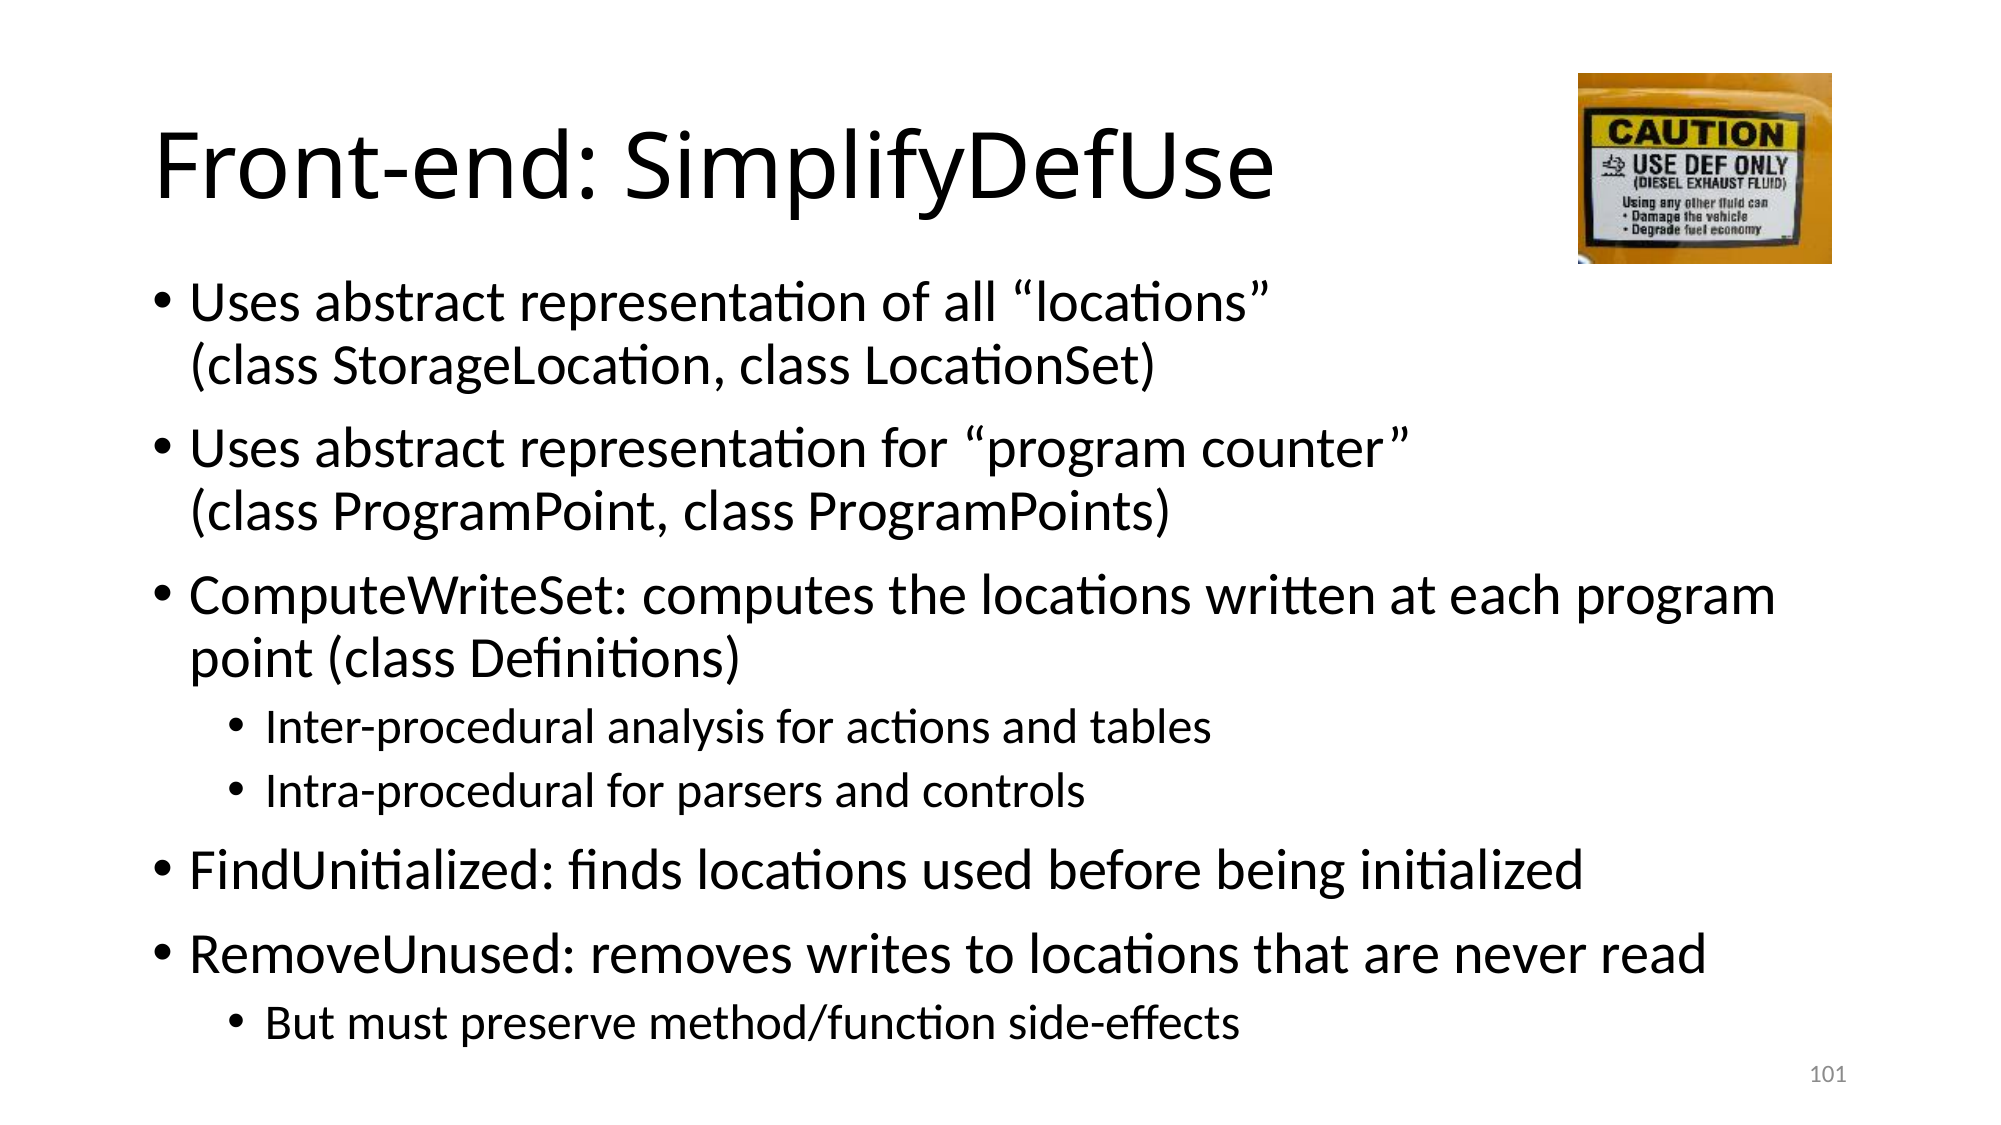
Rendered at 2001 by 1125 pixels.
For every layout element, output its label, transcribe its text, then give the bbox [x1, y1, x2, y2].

list Uses abstract representation of all “locations” (class StorageLocation, class LocationSet) Uses abstract representation for “program counter” (class ProgramPoint, class ProgramPoints) ComputeWriteSet: computes the locations written at each program point (class Definitions) Inter-procedural analysis for actions and tables Intra-procedural for parsers and controls FindUnitialized: finds locations used before being initialized RemoveUnused: removes writes to locations that are never read But must preserve method/function side-effects [137, 263, 1863, 1065]
picture [1578, 73, 1832, 264]
slide_number 101 [1412, 1042, 1863, 1103]
title Front-end: SimplifyDefUse [137, 59, 1863, 263]
